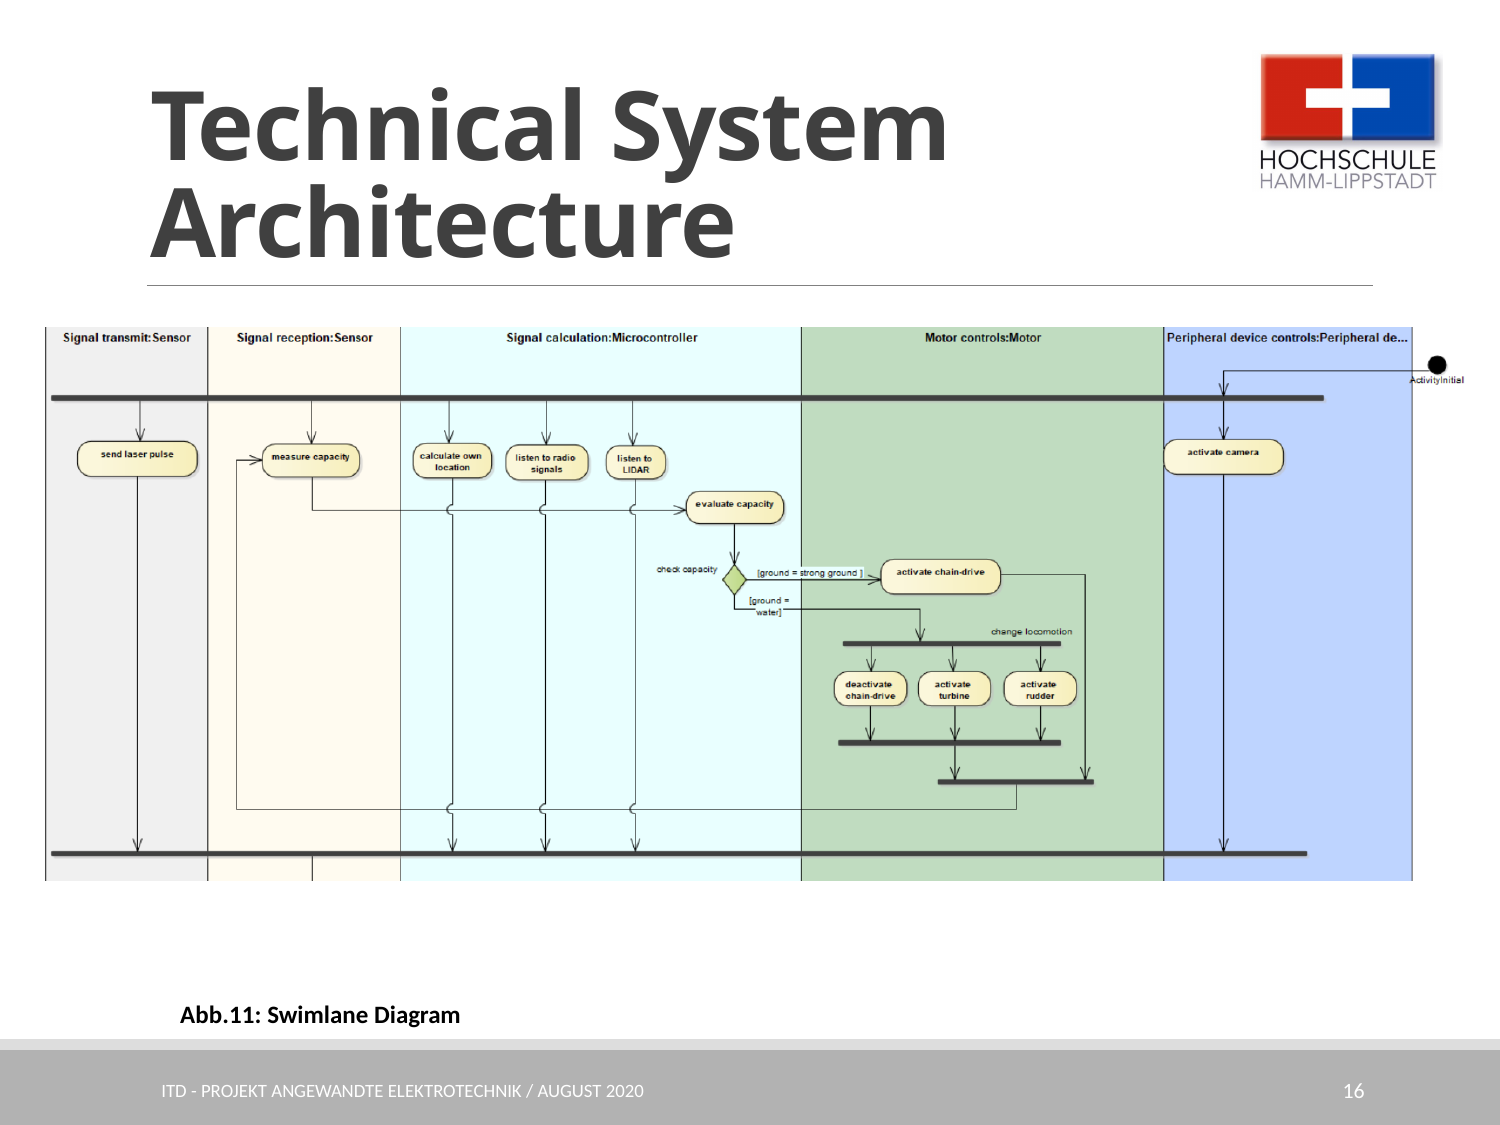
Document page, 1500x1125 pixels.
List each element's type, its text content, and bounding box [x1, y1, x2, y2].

picture [39, 326, 1468, 881]
slide_number 16 [1218, 1059, 1380, 1120]
title Technical System Architecture [135, 47, 1373, 285]
footer ITD - Projekt angewandte Elektrotechnik / August 2020 [105, 1059, 700, 1120]
picture [1373, 50, 1443, 192]
text_box Abb.11: Swimlane Diagram [165, 991, 477, 1036]
